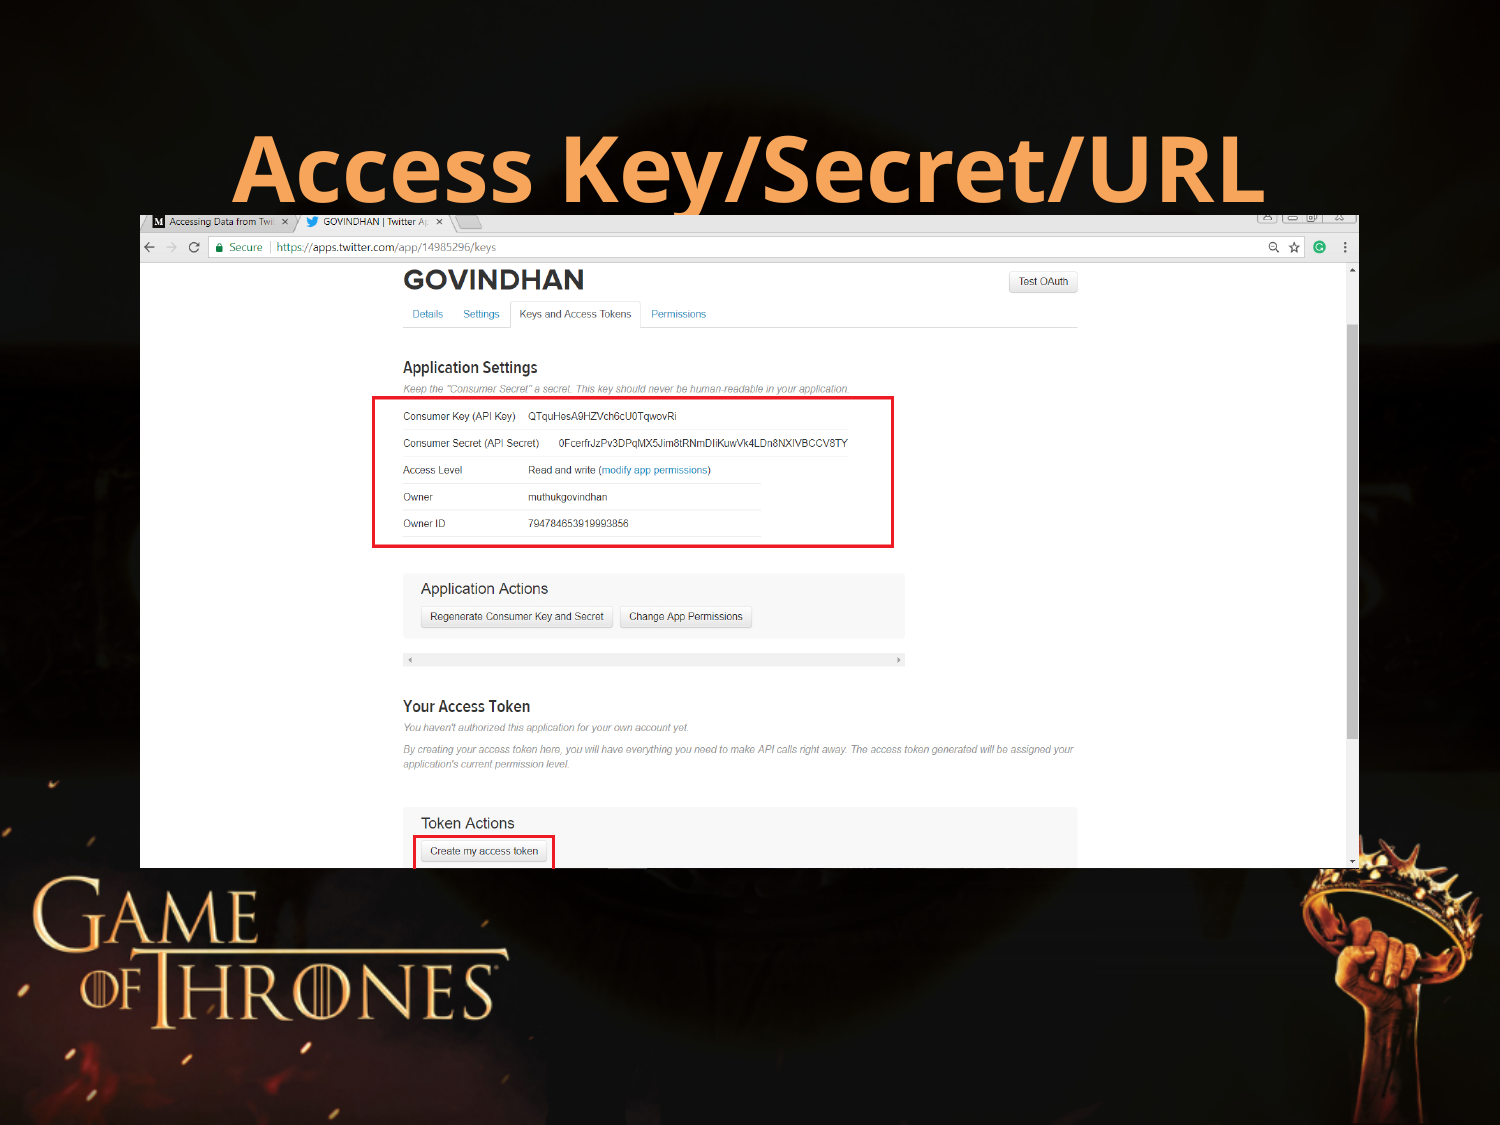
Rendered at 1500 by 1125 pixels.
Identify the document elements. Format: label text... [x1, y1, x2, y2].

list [139, 215, 1359, 869]
title Access Key/Secret/URL [103, 59, 1397, 278]
picture [0, 0, 1500, 1125]
